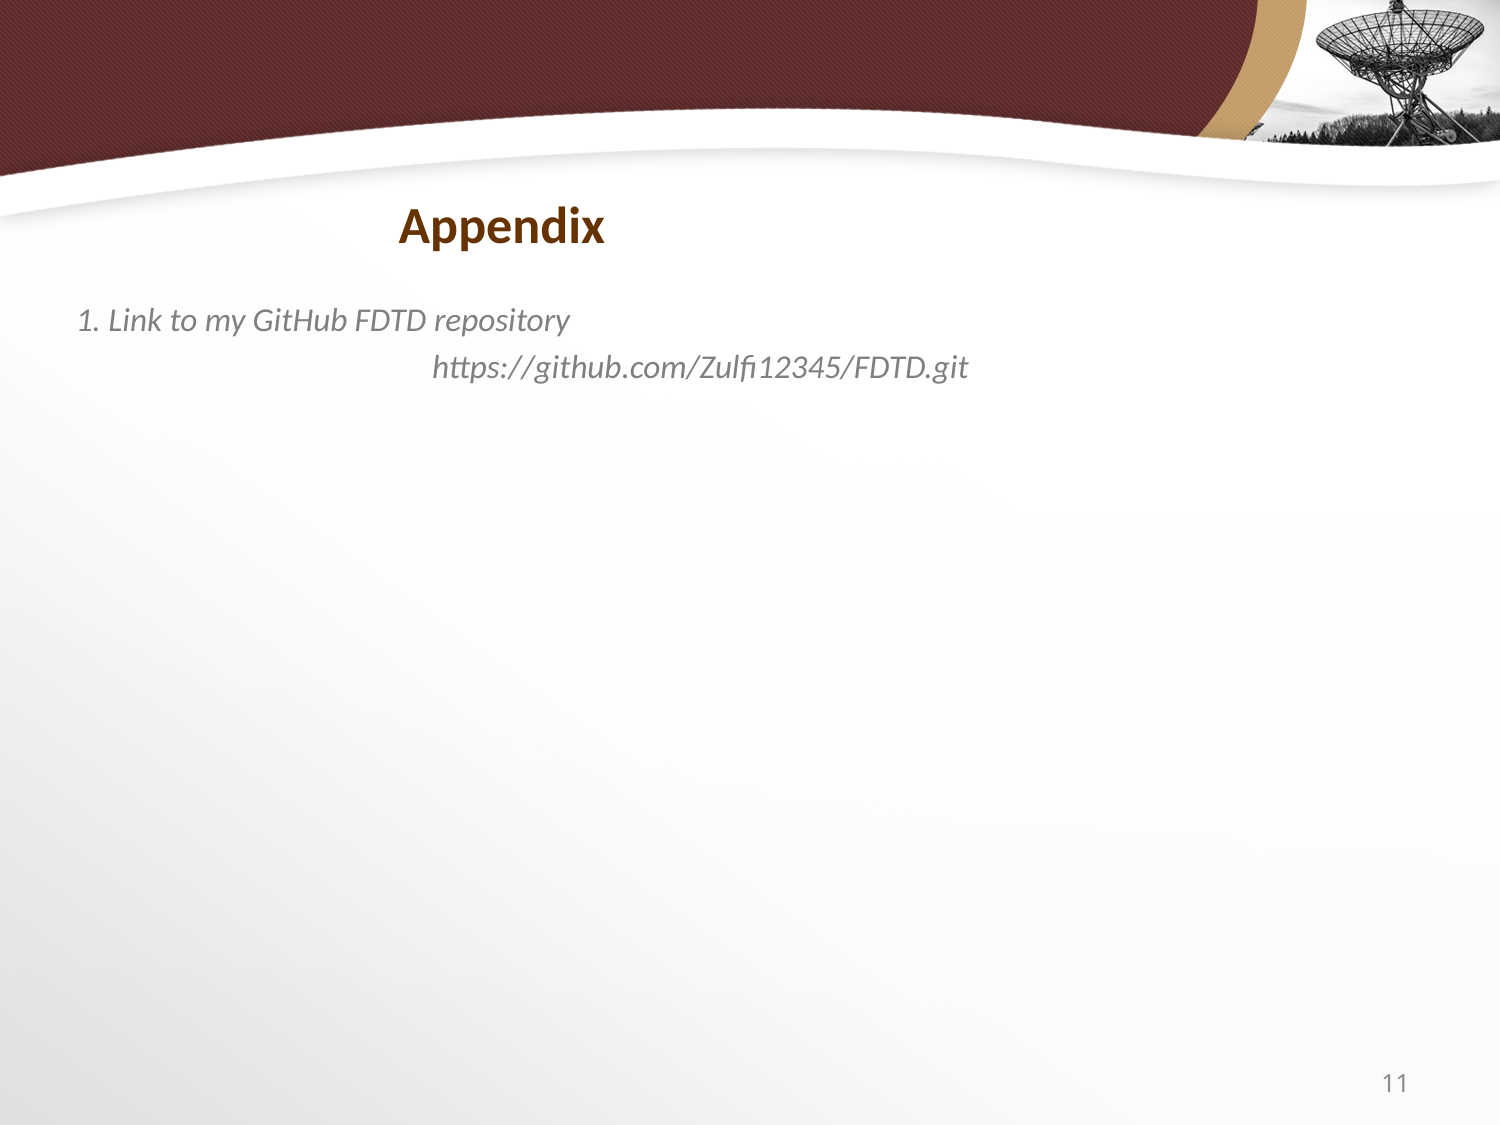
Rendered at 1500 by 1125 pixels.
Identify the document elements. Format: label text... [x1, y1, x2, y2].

picture [0, 0, 1500, 1125]
list 1. Link to my GitHub FDTD repository https://github.com/Zulfi12345/FDTD.git [60, 290, 1440, 1092]
slide_number 11 [1074, 1066, 1425, 1103]
title Appendix [383, 157, 821, 289]
